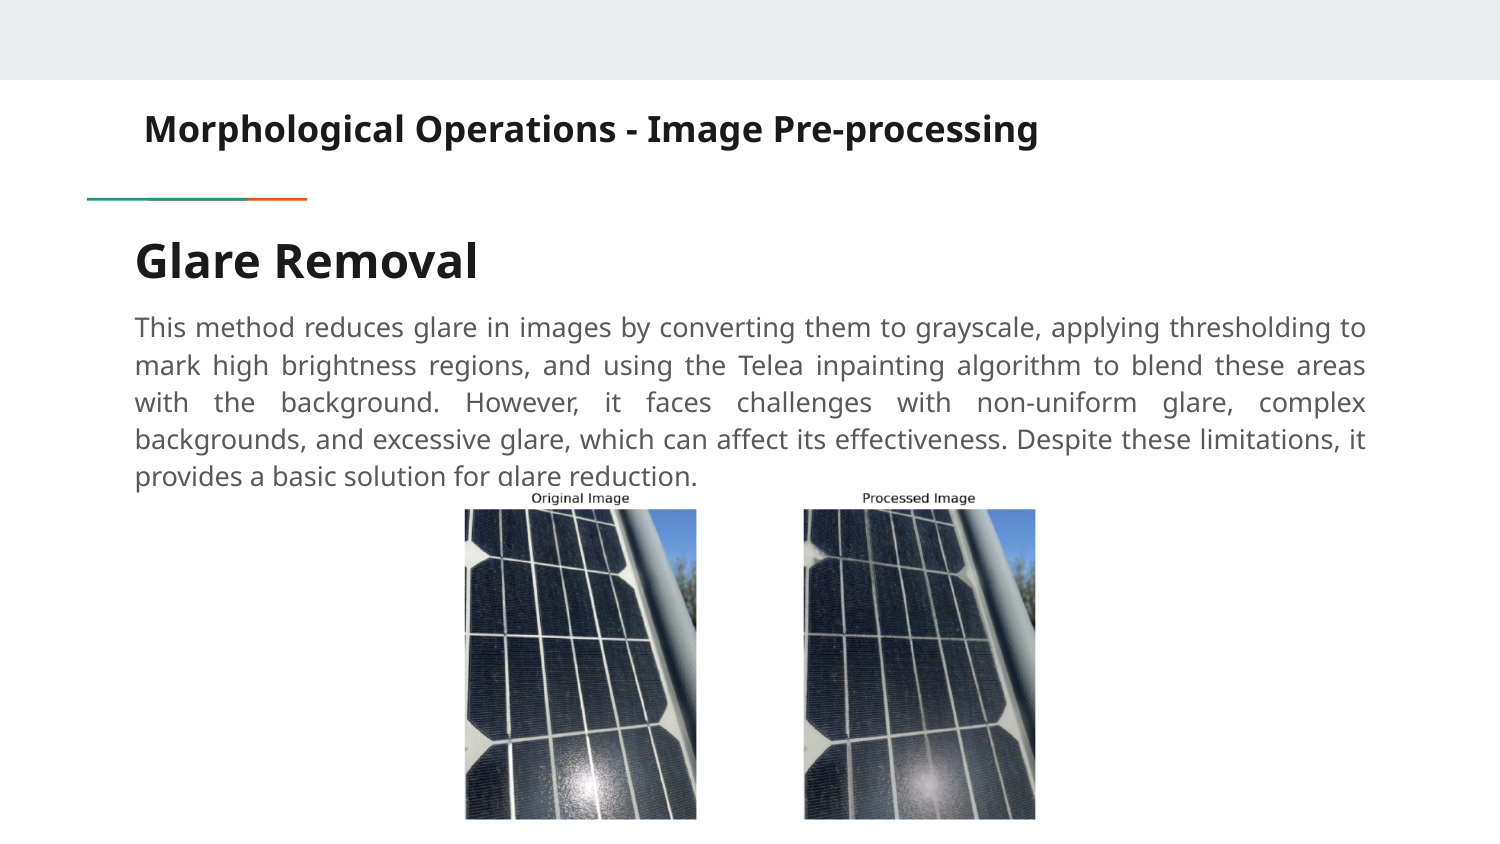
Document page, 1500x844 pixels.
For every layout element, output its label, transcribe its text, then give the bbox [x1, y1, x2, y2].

list This method reduces glare in images by converting them to grayscale, applying thresholding to mark high brightness regions, and using the Telea inpainting algorithm to blend these areas with the background. However, it faces challenges with non-uniform glare, complex backgrounds, and excessive glare, which can affect its effectiveness. Despite these limitations, it provides a basic solution for glare reduction. [119, 291, 1381, 662]
title Morphological Operations - Image Pre-processing [128, 91, 1390, 180]
picture [463, 486, 1038, 822]
title Glare Removal [119, 216, 1381, 291]
